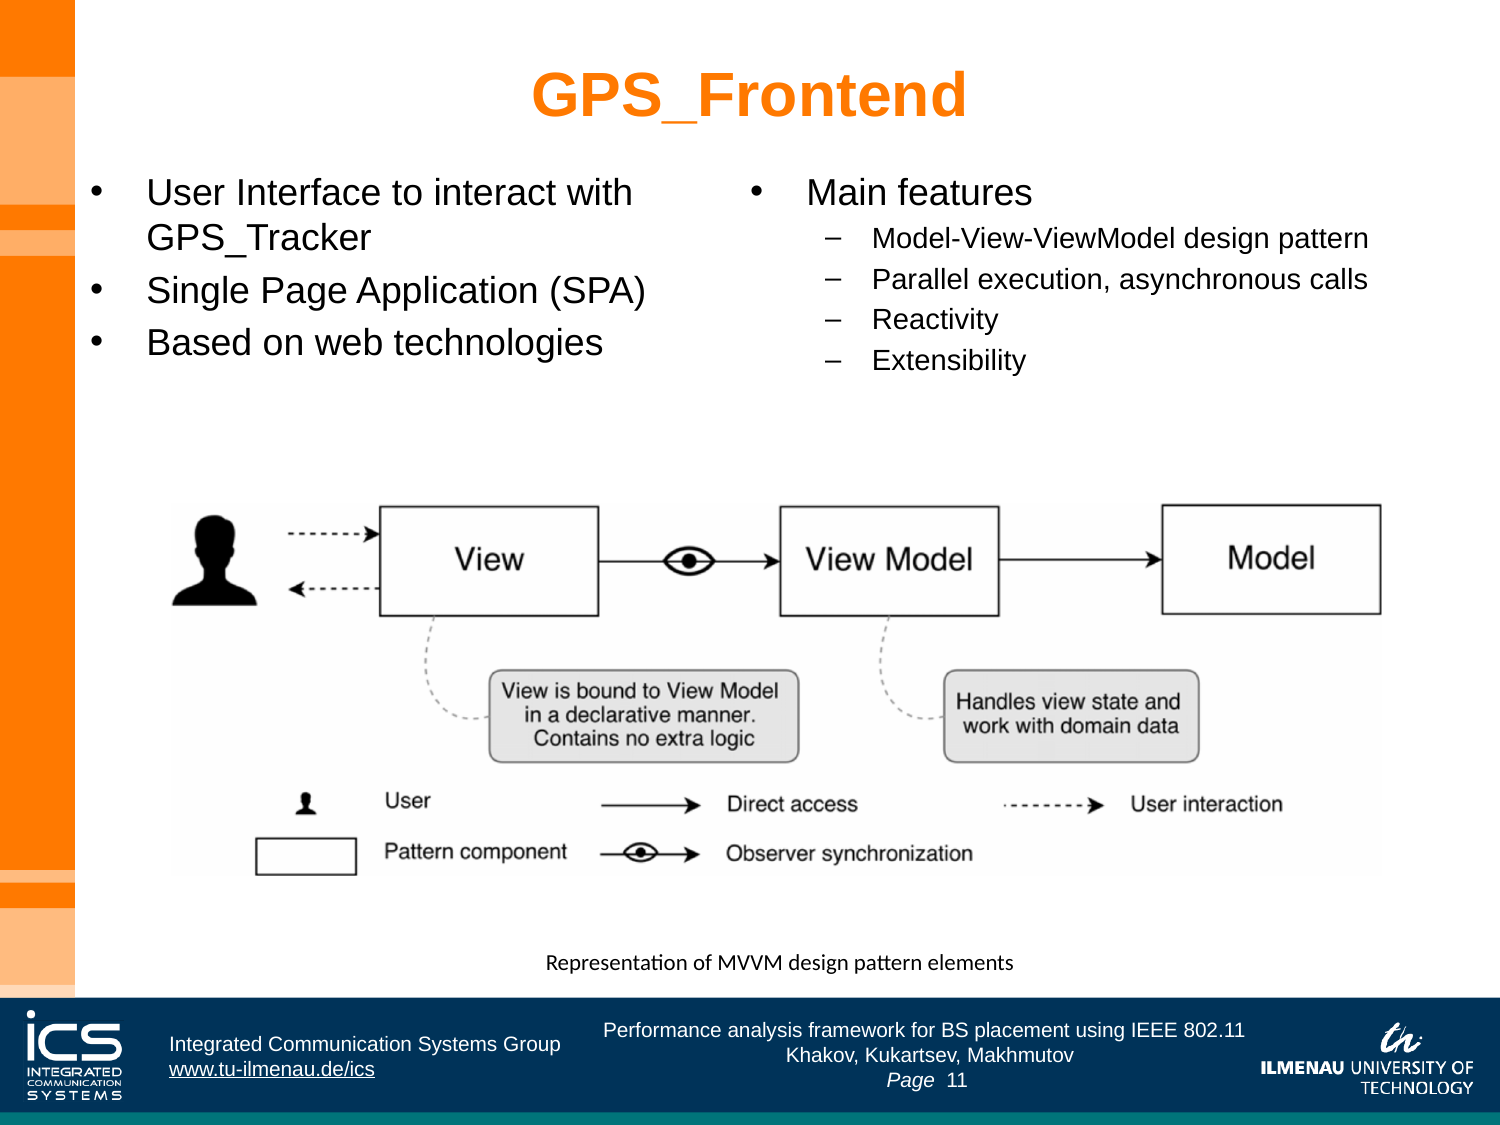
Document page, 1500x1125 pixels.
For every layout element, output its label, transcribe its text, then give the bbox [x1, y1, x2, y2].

title GPS_Frontend [75, 45, 1425, 138]
picture [170, 503, 1383, 877]
picture [23, 1009, 124, 1102]
text_box Representation of MVVM design pattern elements [135, 940, 1425, 983]
list User Interface to interact with GPS_Tracker Single Page Application (SPA) Based on web technologies Main features Model-View-ViewModel design pattern Parallel execution, asynchronous calls Reactivity Extensibility [75, 160, 1425, 575]
picture [1261, 1022, 1474, 1094]
